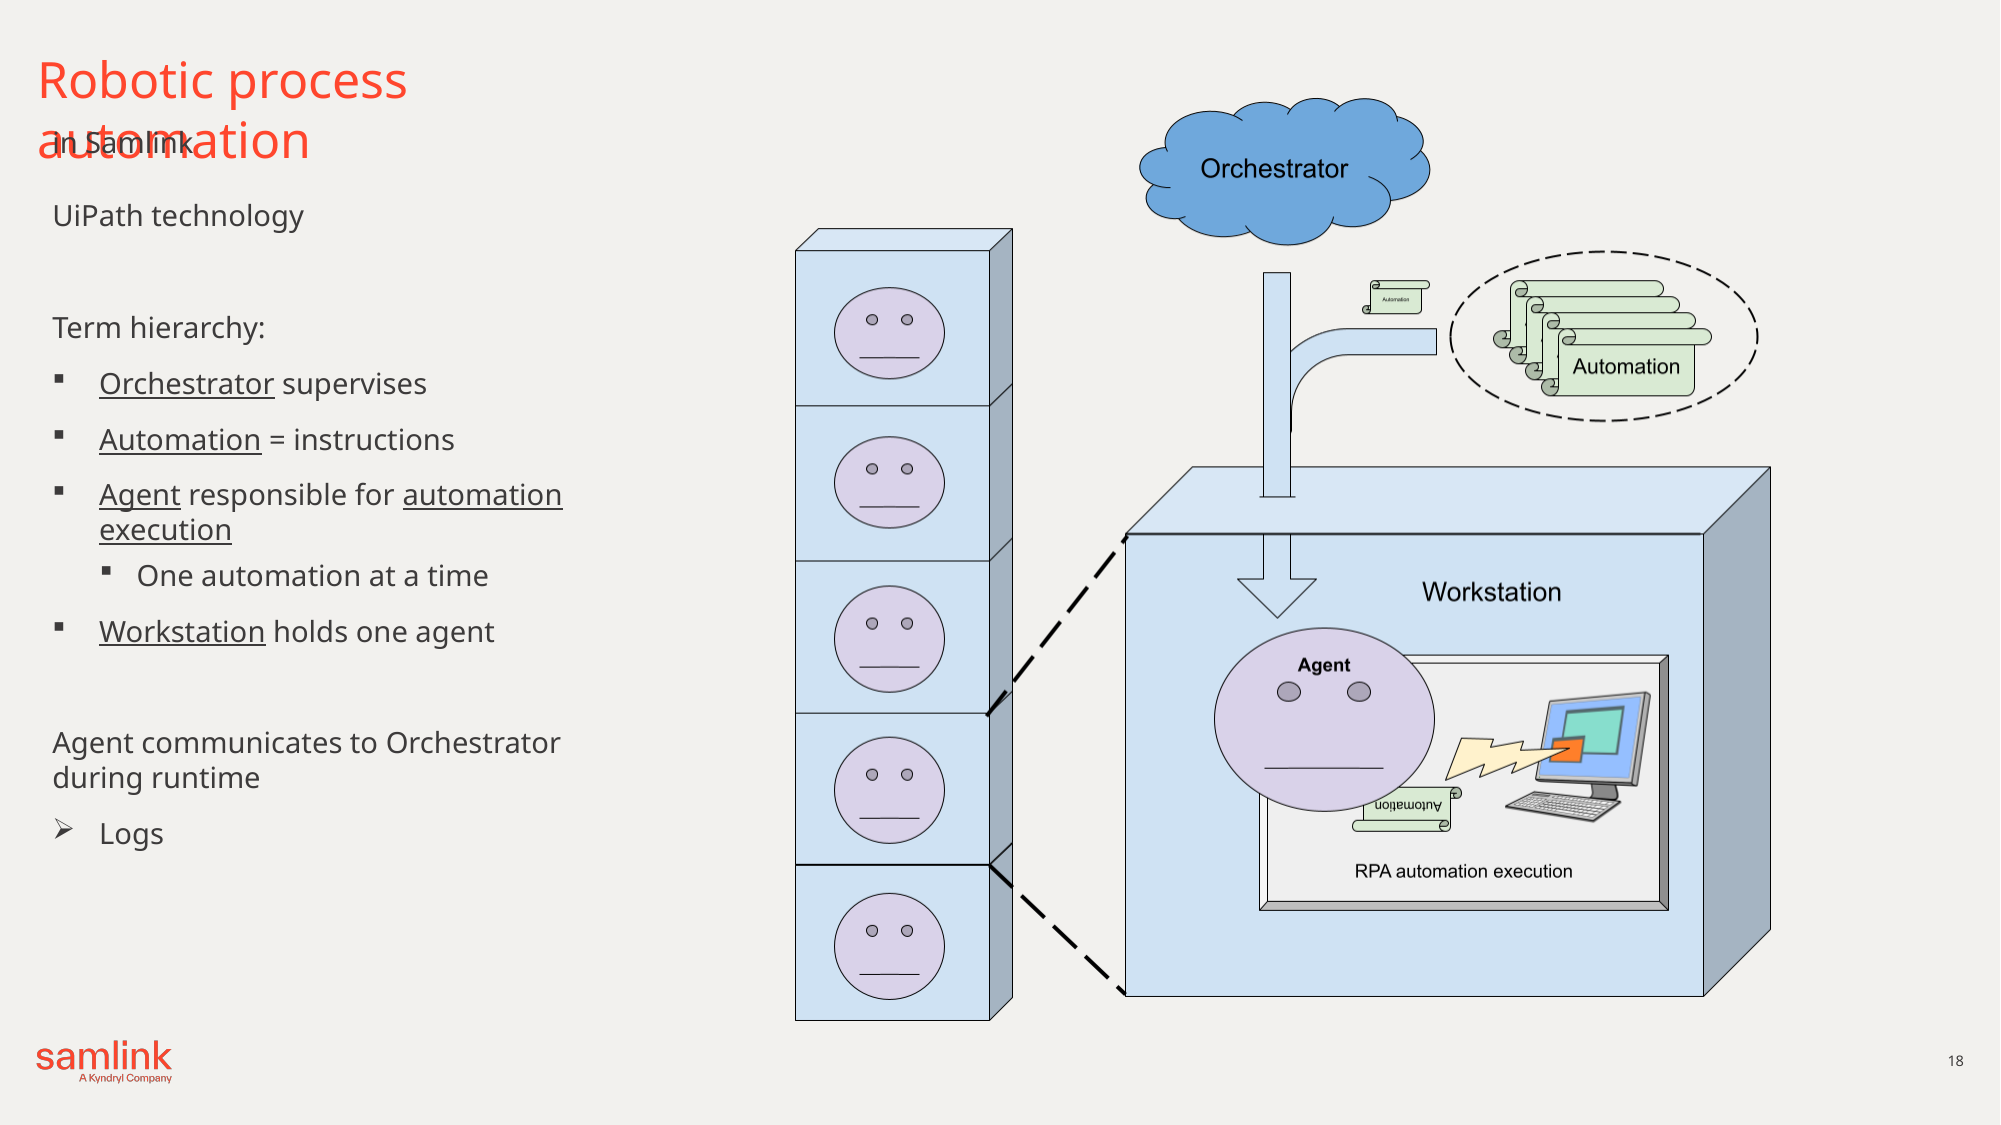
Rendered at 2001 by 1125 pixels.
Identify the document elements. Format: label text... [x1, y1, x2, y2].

picture [16, 1020, 192, 1102]
text_box UiPath technology Term hierarchy: Orchestrator supervises Automation = instructions Agent responsible for automation execution One automation at a time Workstation holds one agent Agent communicates to Orchestrator during runtime Logs [37, 190, 639, 947]
text_box in Samlink [37, 116, 749, 168]
slide_number 18 [1921, 1036, 1964, 1072]
picture [749, 74, 1811, 1037]
title Robotic process automation [37, 48, 640, 95]
